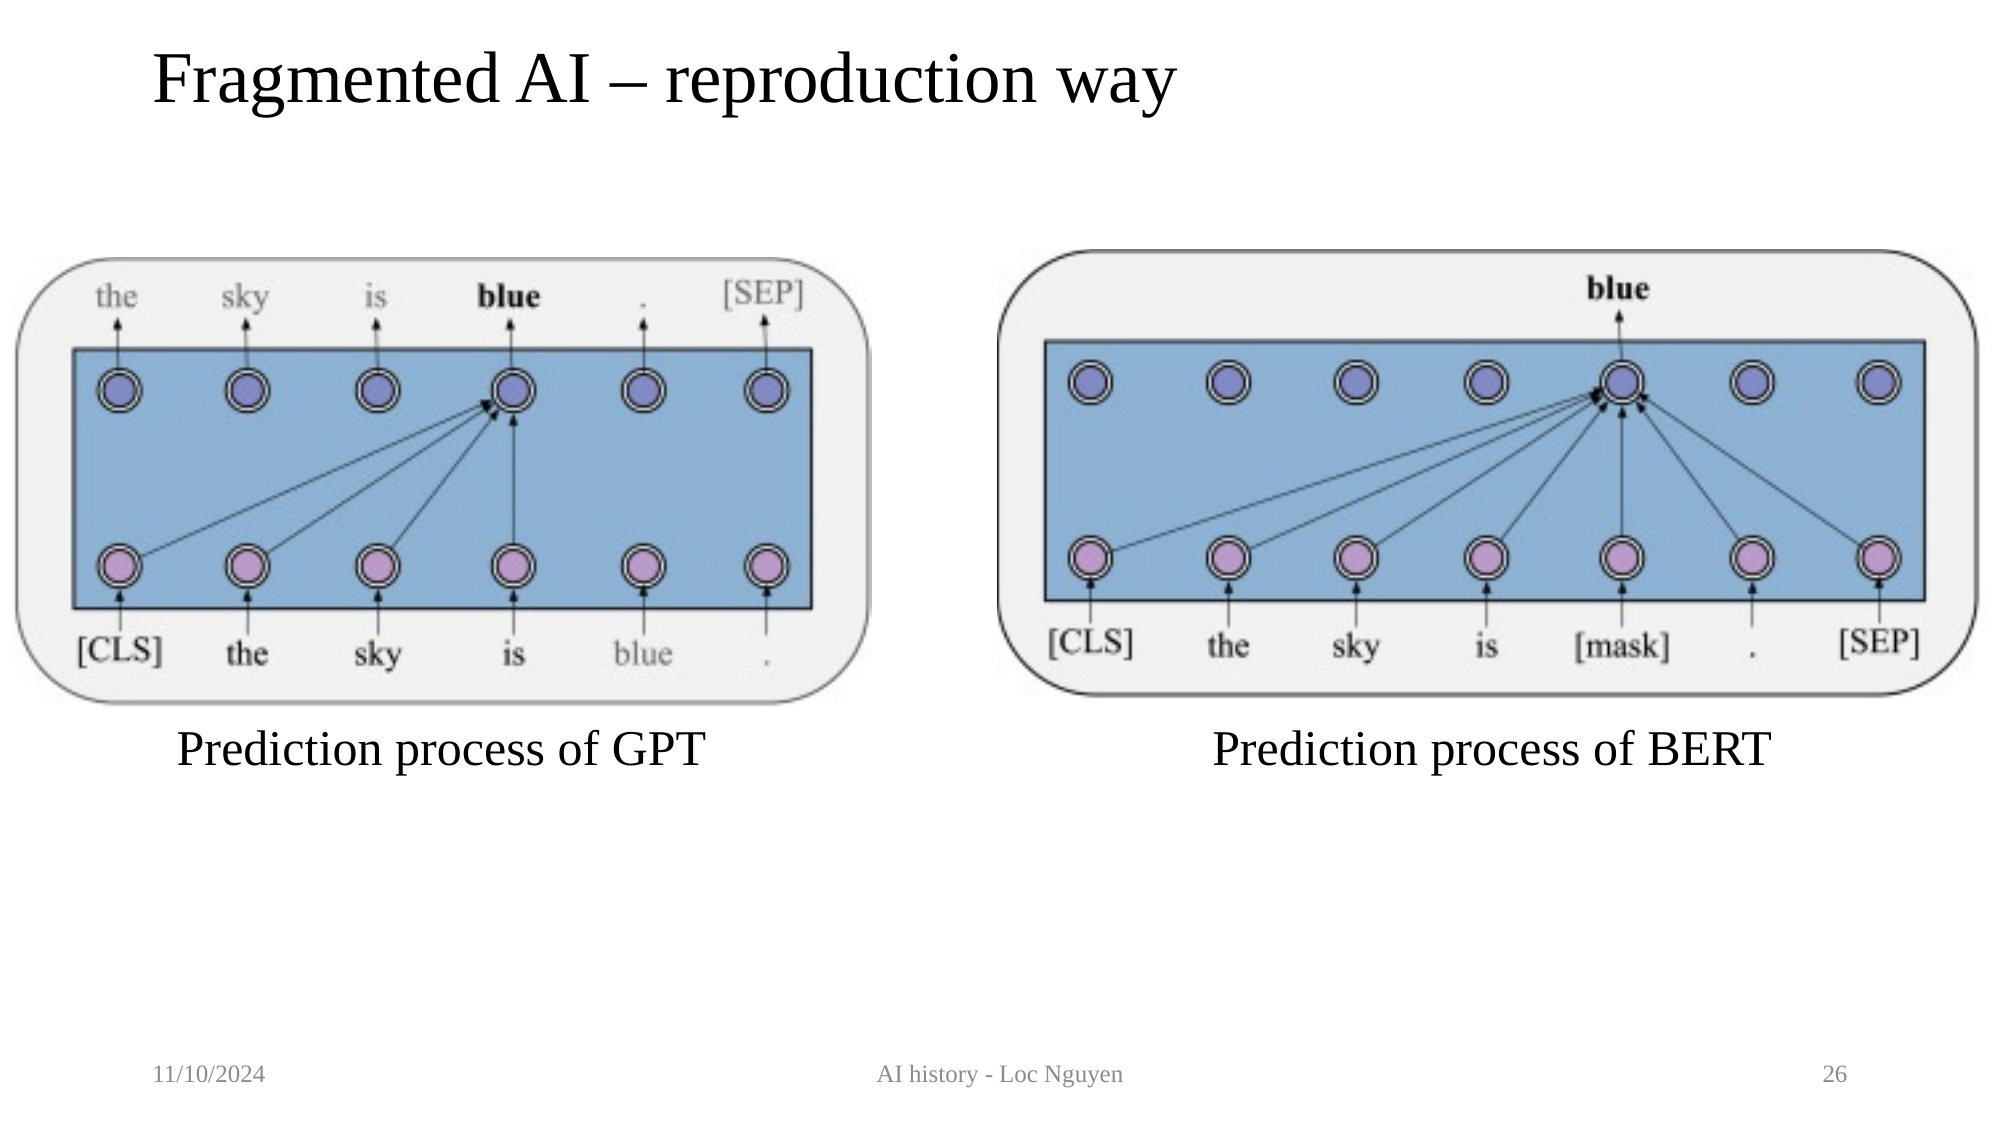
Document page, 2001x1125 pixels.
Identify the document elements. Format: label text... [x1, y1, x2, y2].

text_box Prediction process of BERT [1197, 708, 1788, 784]
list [11, 257, 872, 709]
footer AI history - Loc Nguyen [662, 1042, 1338, 1103]
title Fragmented AI – reproduction way [137, 19, 1863, 128]
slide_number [137, 1042, 588, 1103]
picture [997, 249, 1988, 701]
slide_number 26 [1412, 1042, 1863, 1103]
text_box Prediction process of GPT [161, 709, 722, 784]
